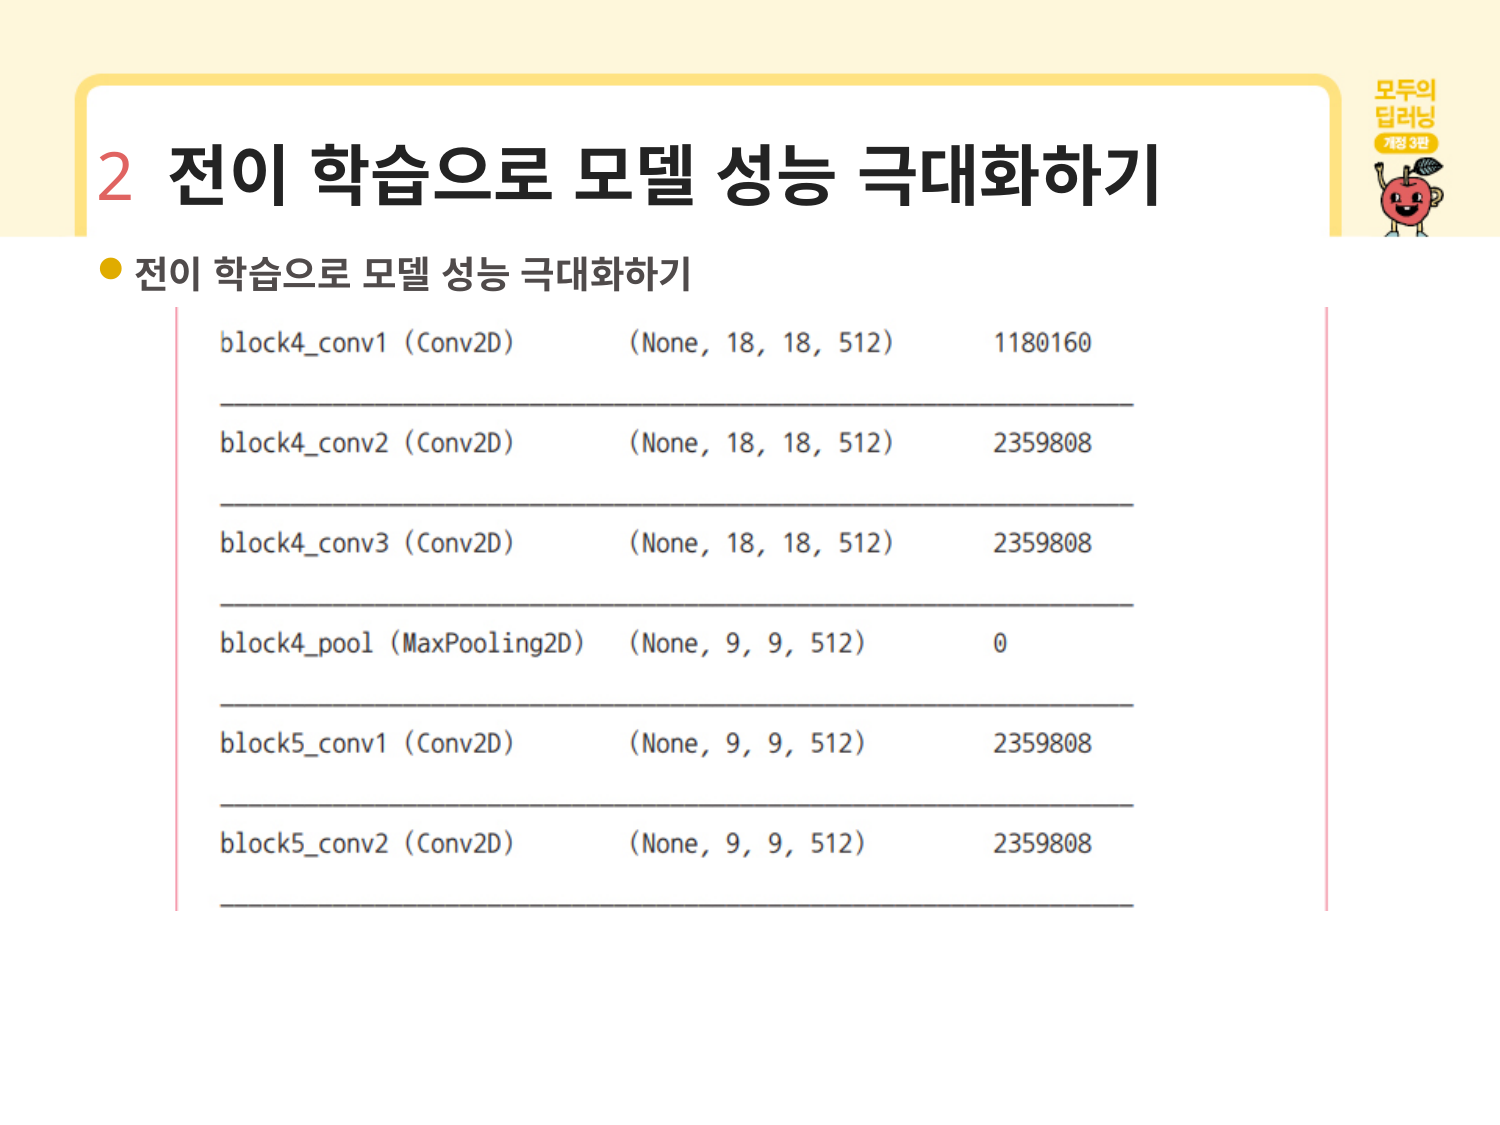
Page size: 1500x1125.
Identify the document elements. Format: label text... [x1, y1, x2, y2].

title 2 전이 학습으로 모델 성능 극대화하기 [81, 90, 1412, 222]
list 전이 학습으로 모델 성능 극대화하기 [81, 239, 1412, 1054]
picture [0, 0, 1500, 1125]
